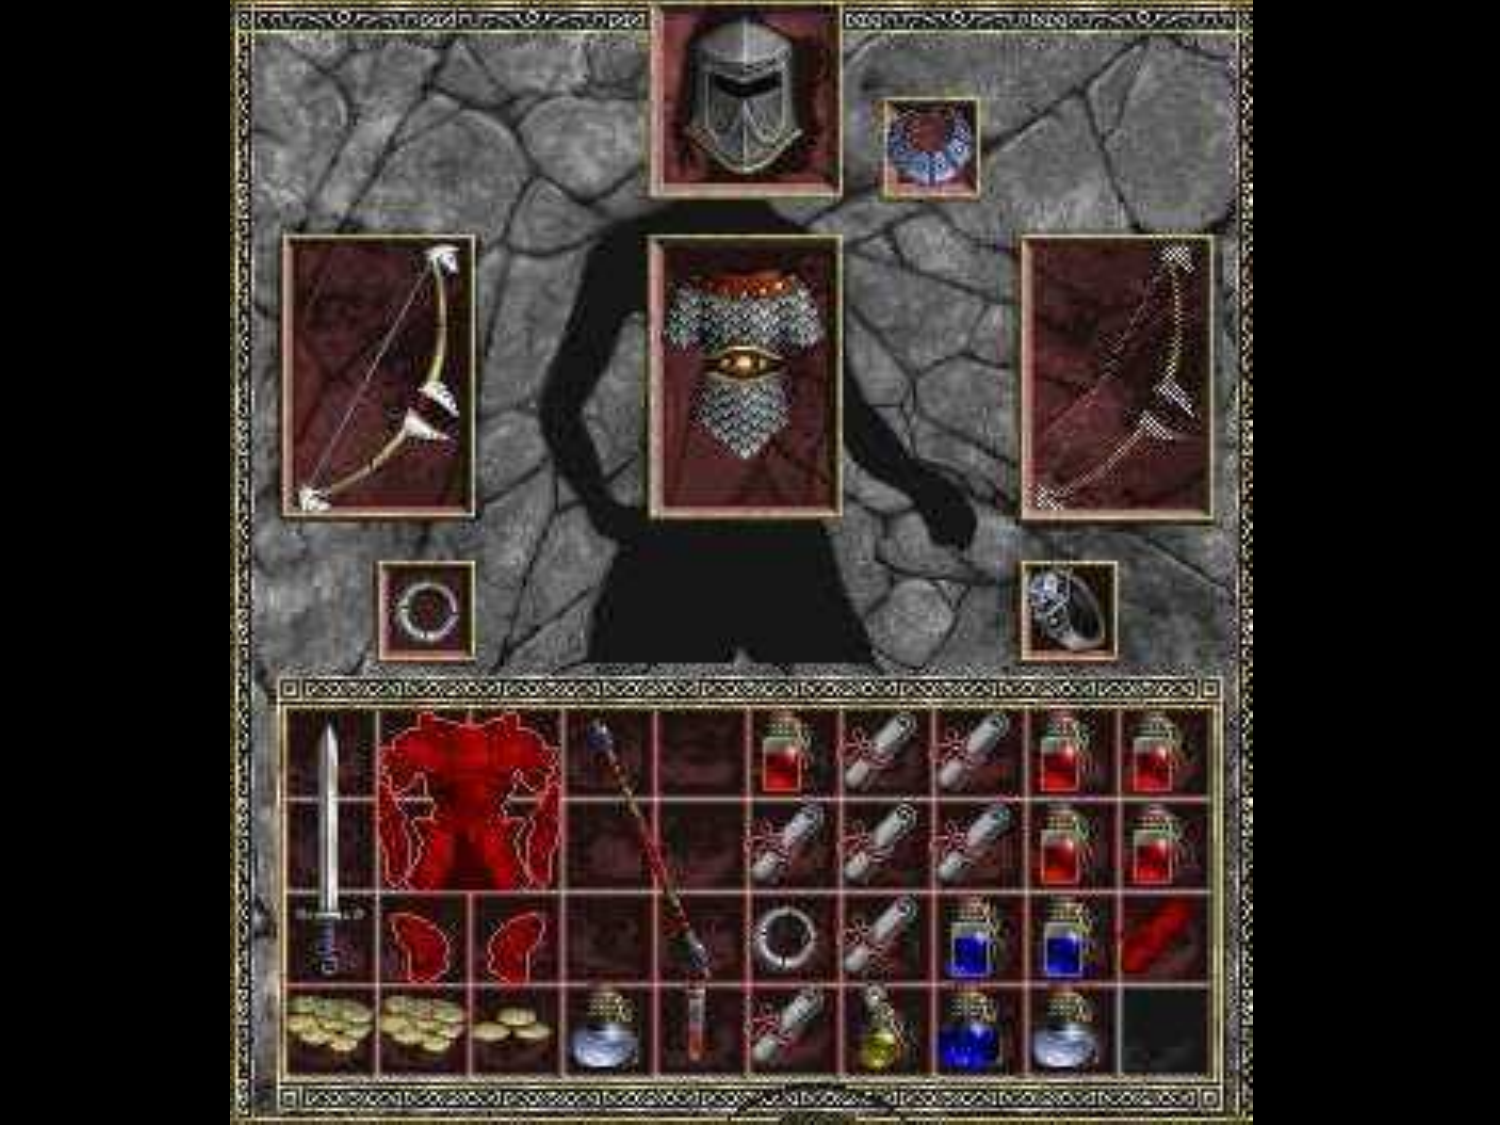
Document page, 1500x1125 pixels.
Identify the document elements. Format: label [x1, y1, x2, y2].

picture [229, 0, 1254, 1125]
